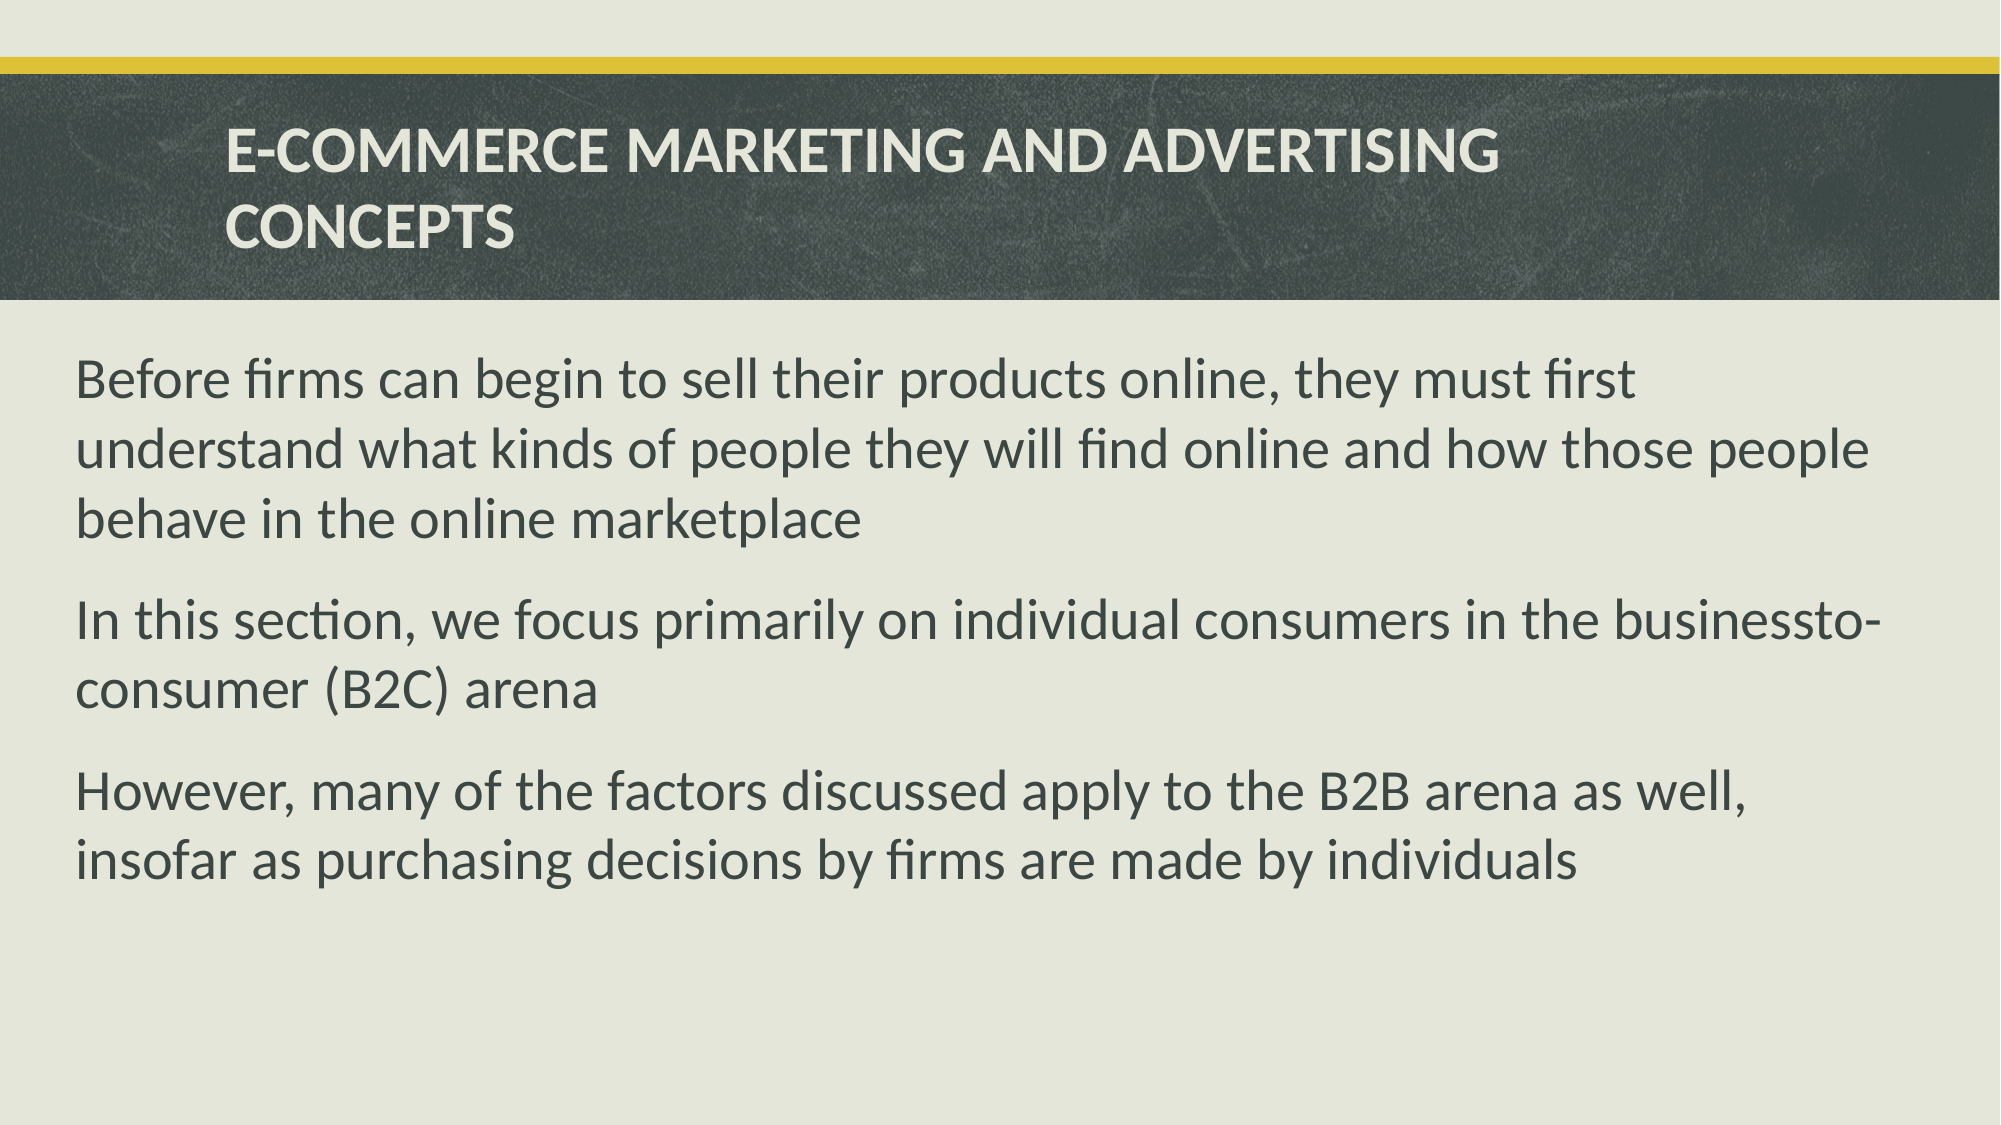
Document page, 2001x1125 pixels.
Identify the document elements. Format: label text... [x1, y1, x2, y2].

title E-COMMERCE MARKETING AND ADVERTISING CONCEPTS [210, 76, 1790, 300]
list Before firms can begin to sell their products online, they must first understand what kinds of people they will find online and how those people behave in the online marketplace In this section, we focus primarily on individual consumers in the businessto-consumer (B2C) arena However, many of the factors discussed apply to the B2B arena as well, insofar as purchasing decisions by firms are made by individuals [60, 332, 1935, 1066]
picture [0, 74, 2000, 300]
